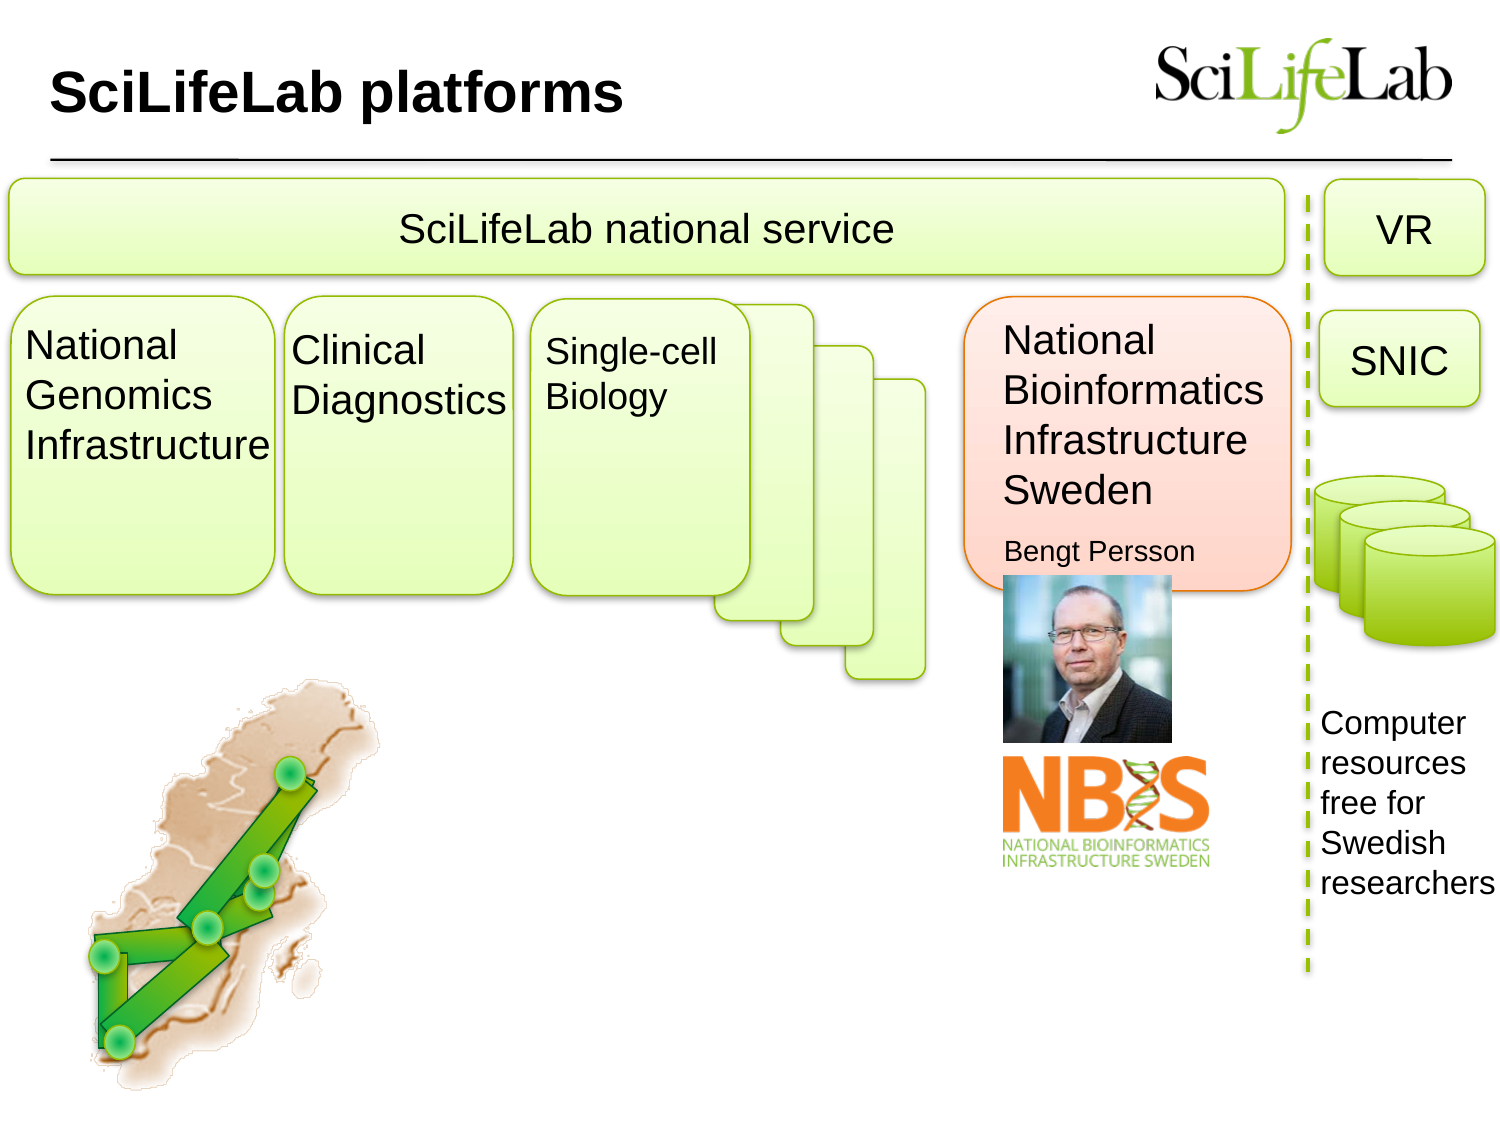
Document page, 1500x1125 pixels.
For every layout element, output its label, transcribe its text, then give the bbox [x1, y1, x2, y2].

title SciLifeLab platforms [49, 54, 1451, 159]
picture [1003, 574, 1172, 743]
text_box SciLifeLab national service [8, 177, 1286, 276]
text_box National Genomics Infrastructure [10, 310, 309, 476]
text_box [292, 295, 509, 315]
text_box SNIC [1318, 309, 1481, 408]
text_box Bengt Persson [988, 524, 1211, 575]
text_box [10, 476, 276, 596]
text_box VR [1323, 178, 1486, 277]
text_box [529, 425, 751, 597]
text_box [22, 295, 264, 310]
picture [1156, 38, 1452, 134]
text_box [535, 298, 747, 319]
text_box [1339, 500, 1471, 617]
text_box Computer resources free for Swedish researchers [1313, 693, 1500, 909]
text_box [844, 378, 927, 680]
text_box Clinical Diagnostics [276, 315, 604, 430]
text_box [1314, 475, 1446, 593]
text_box [1364, 525, 1496, 647]
text_box [963, 295, 1293, 592]
picture [1003, 756, 1211, 868]
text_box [67, 645, 384, 1099]
text_box National Bioinformatics Infrastructure Sweden [987, 305, 1302, 521]
text_box Single-cell Biology [530, 319, 797, 425]
text_box [713, 303, 815, 622]
text_box [283, 430, 515, 596]
text_box [779, 345, 875, 647]
